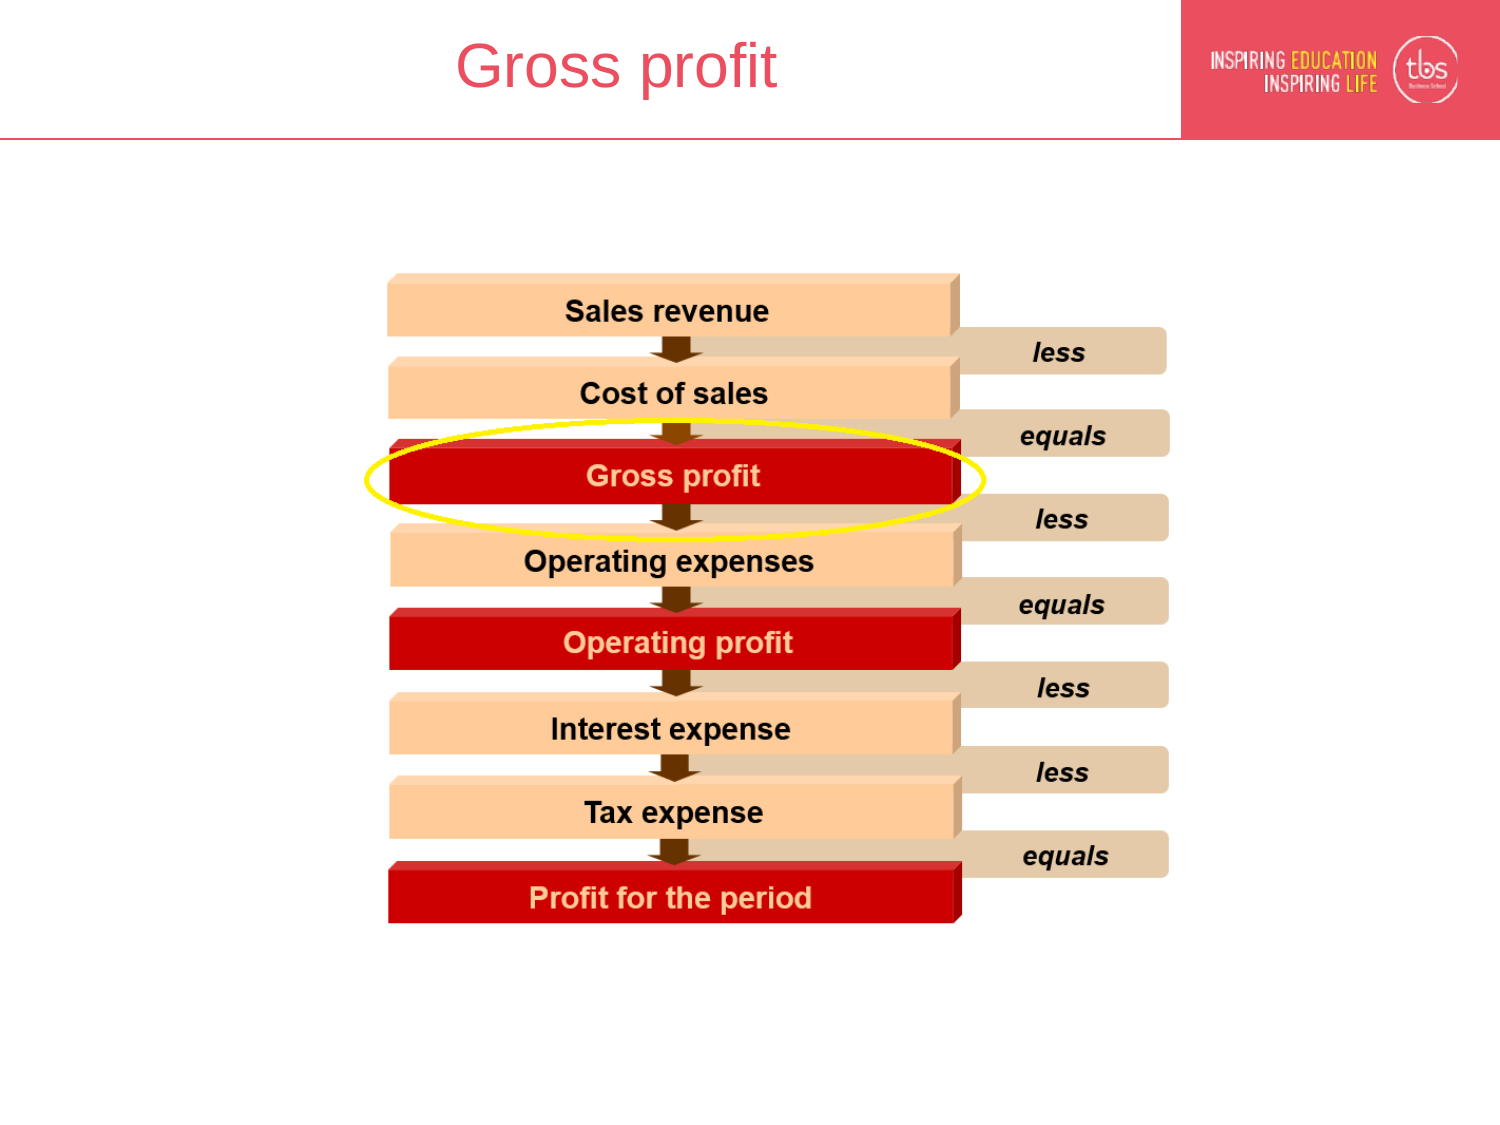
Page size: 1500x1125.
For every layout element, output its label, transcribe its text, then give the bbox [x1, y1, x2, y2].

picture [284, 212, 1268, 975]
title Gross profit [0, 0, 1263, 150]
